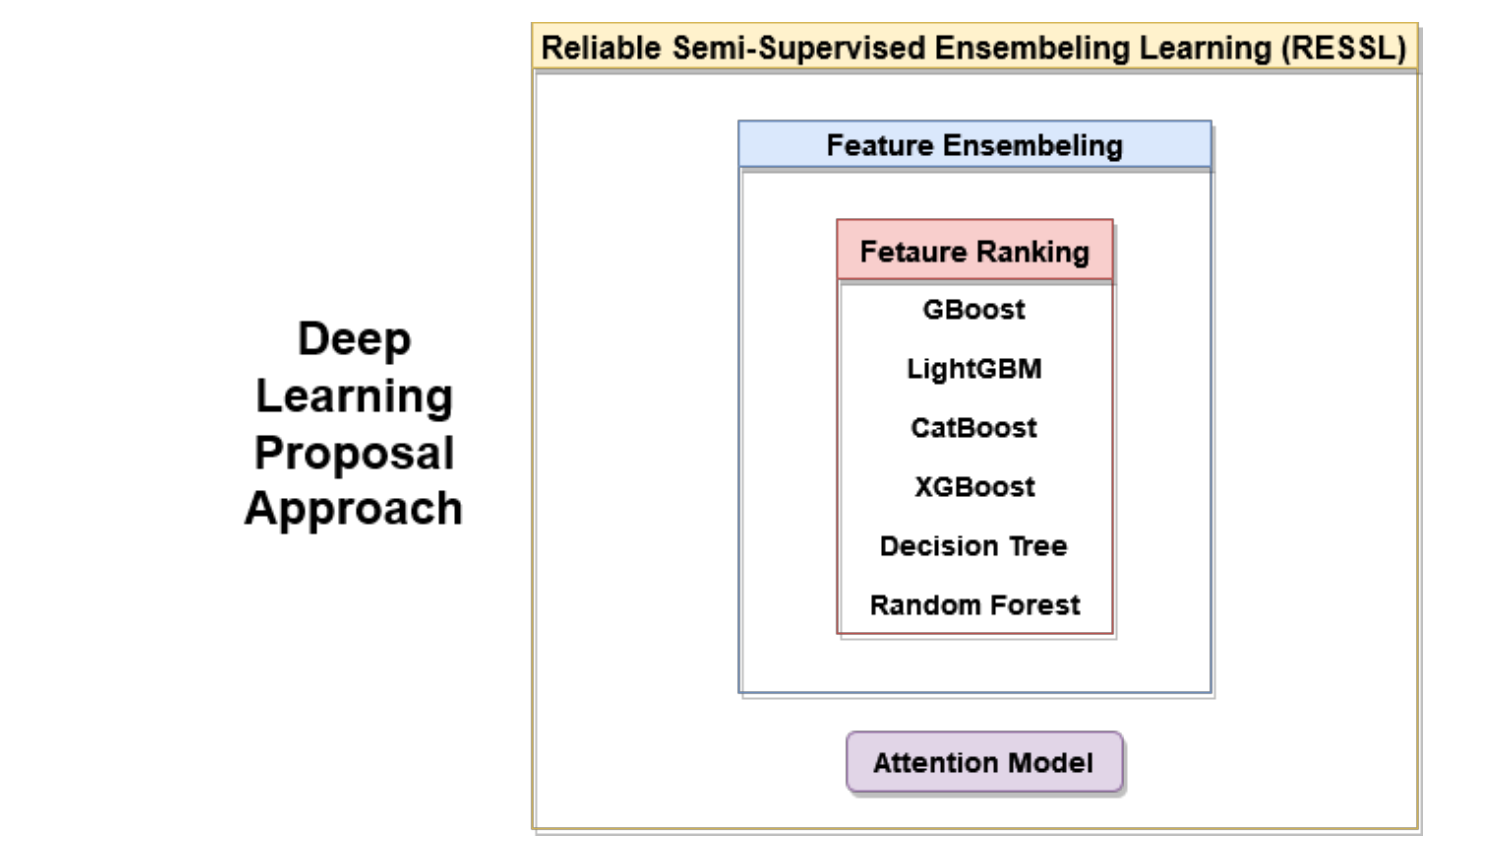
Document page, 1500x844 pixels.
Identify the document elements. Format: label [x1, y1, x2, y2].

picture [158, 22, 1423, 836]
